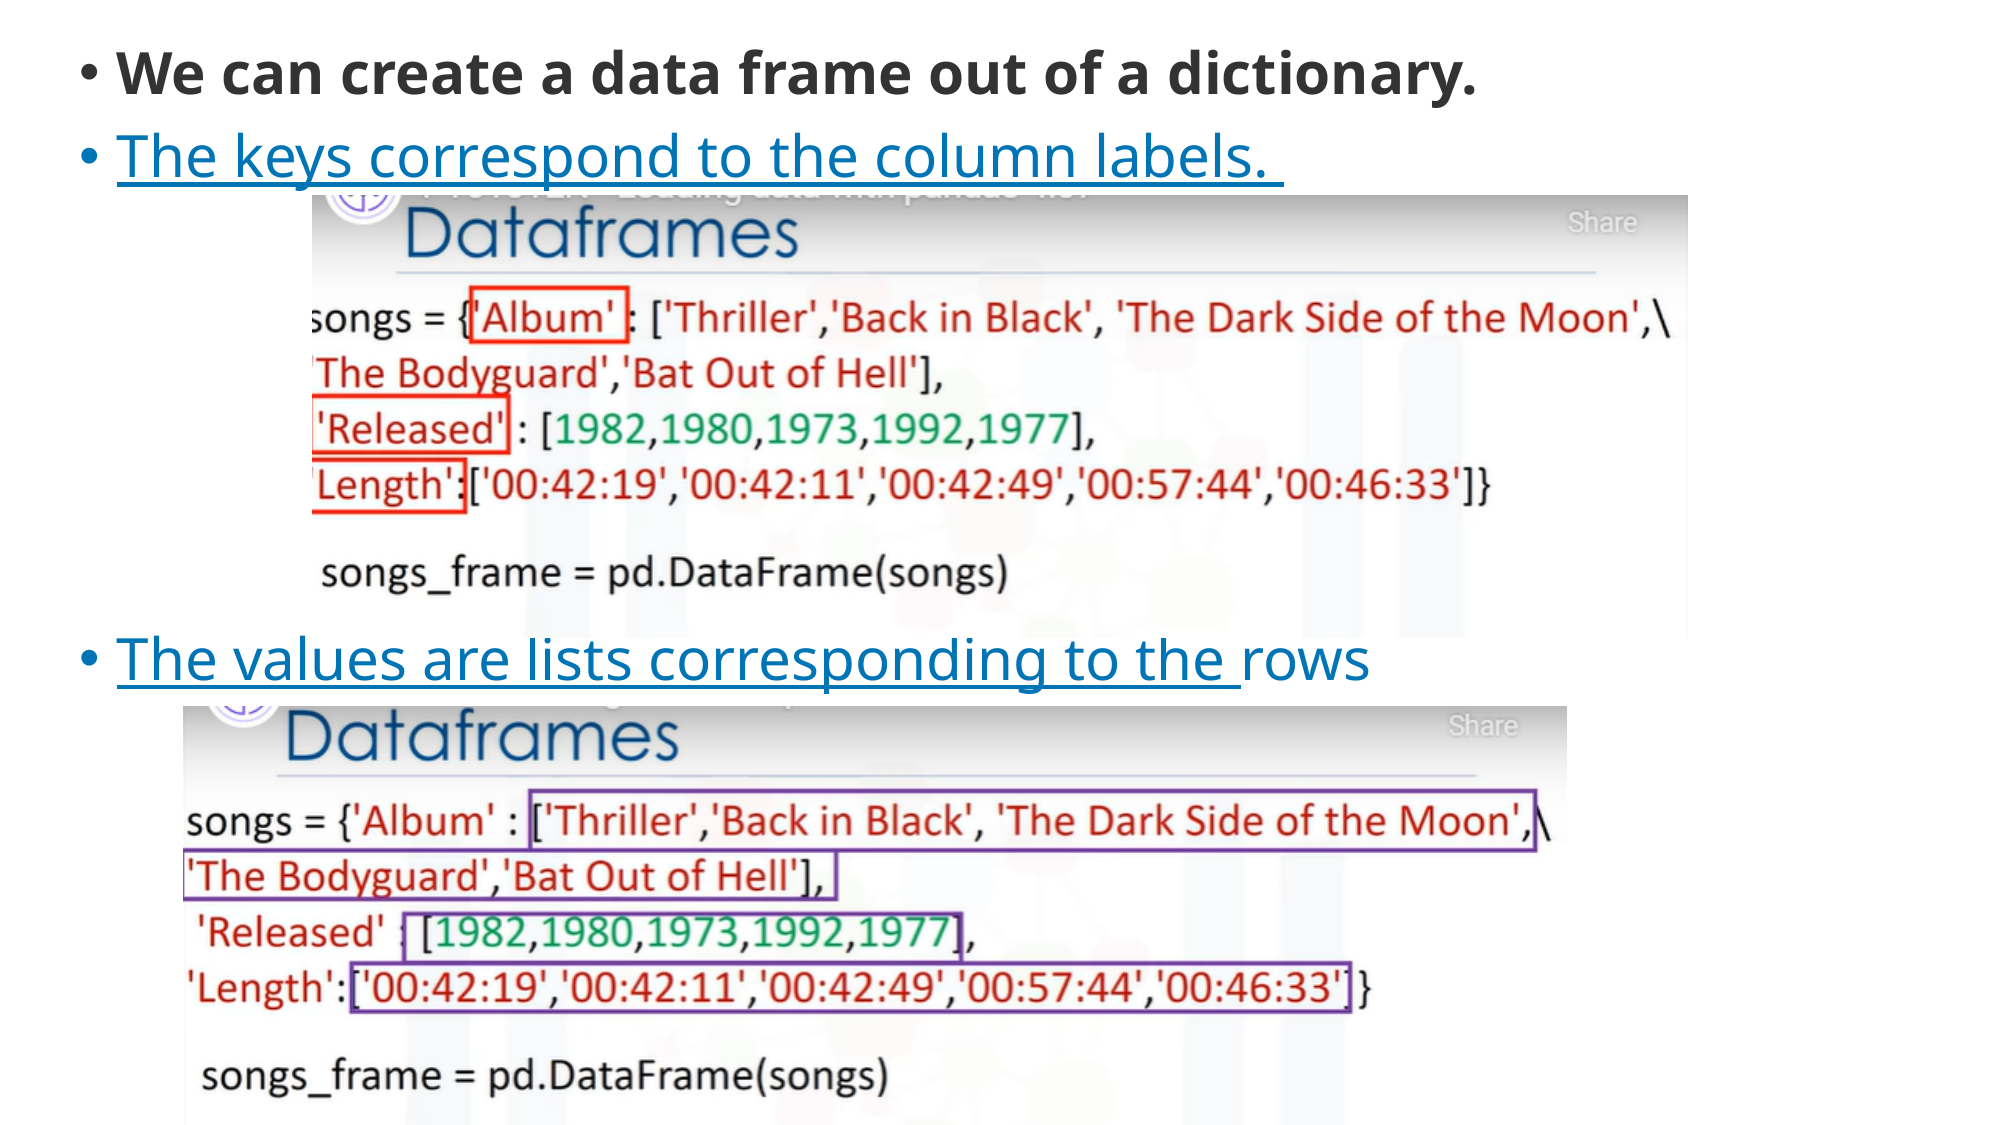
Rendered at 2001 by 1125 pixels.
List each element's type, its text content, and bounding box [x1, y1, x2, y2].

picture [312, 195, 1688, 639]
picture [182, 706, 1567, 1125]
list We can create a data frame out of a dictionary. The keys correspond to the column labels. The values are lists corresponding to the rows [64, 36, 1863, 1104]
